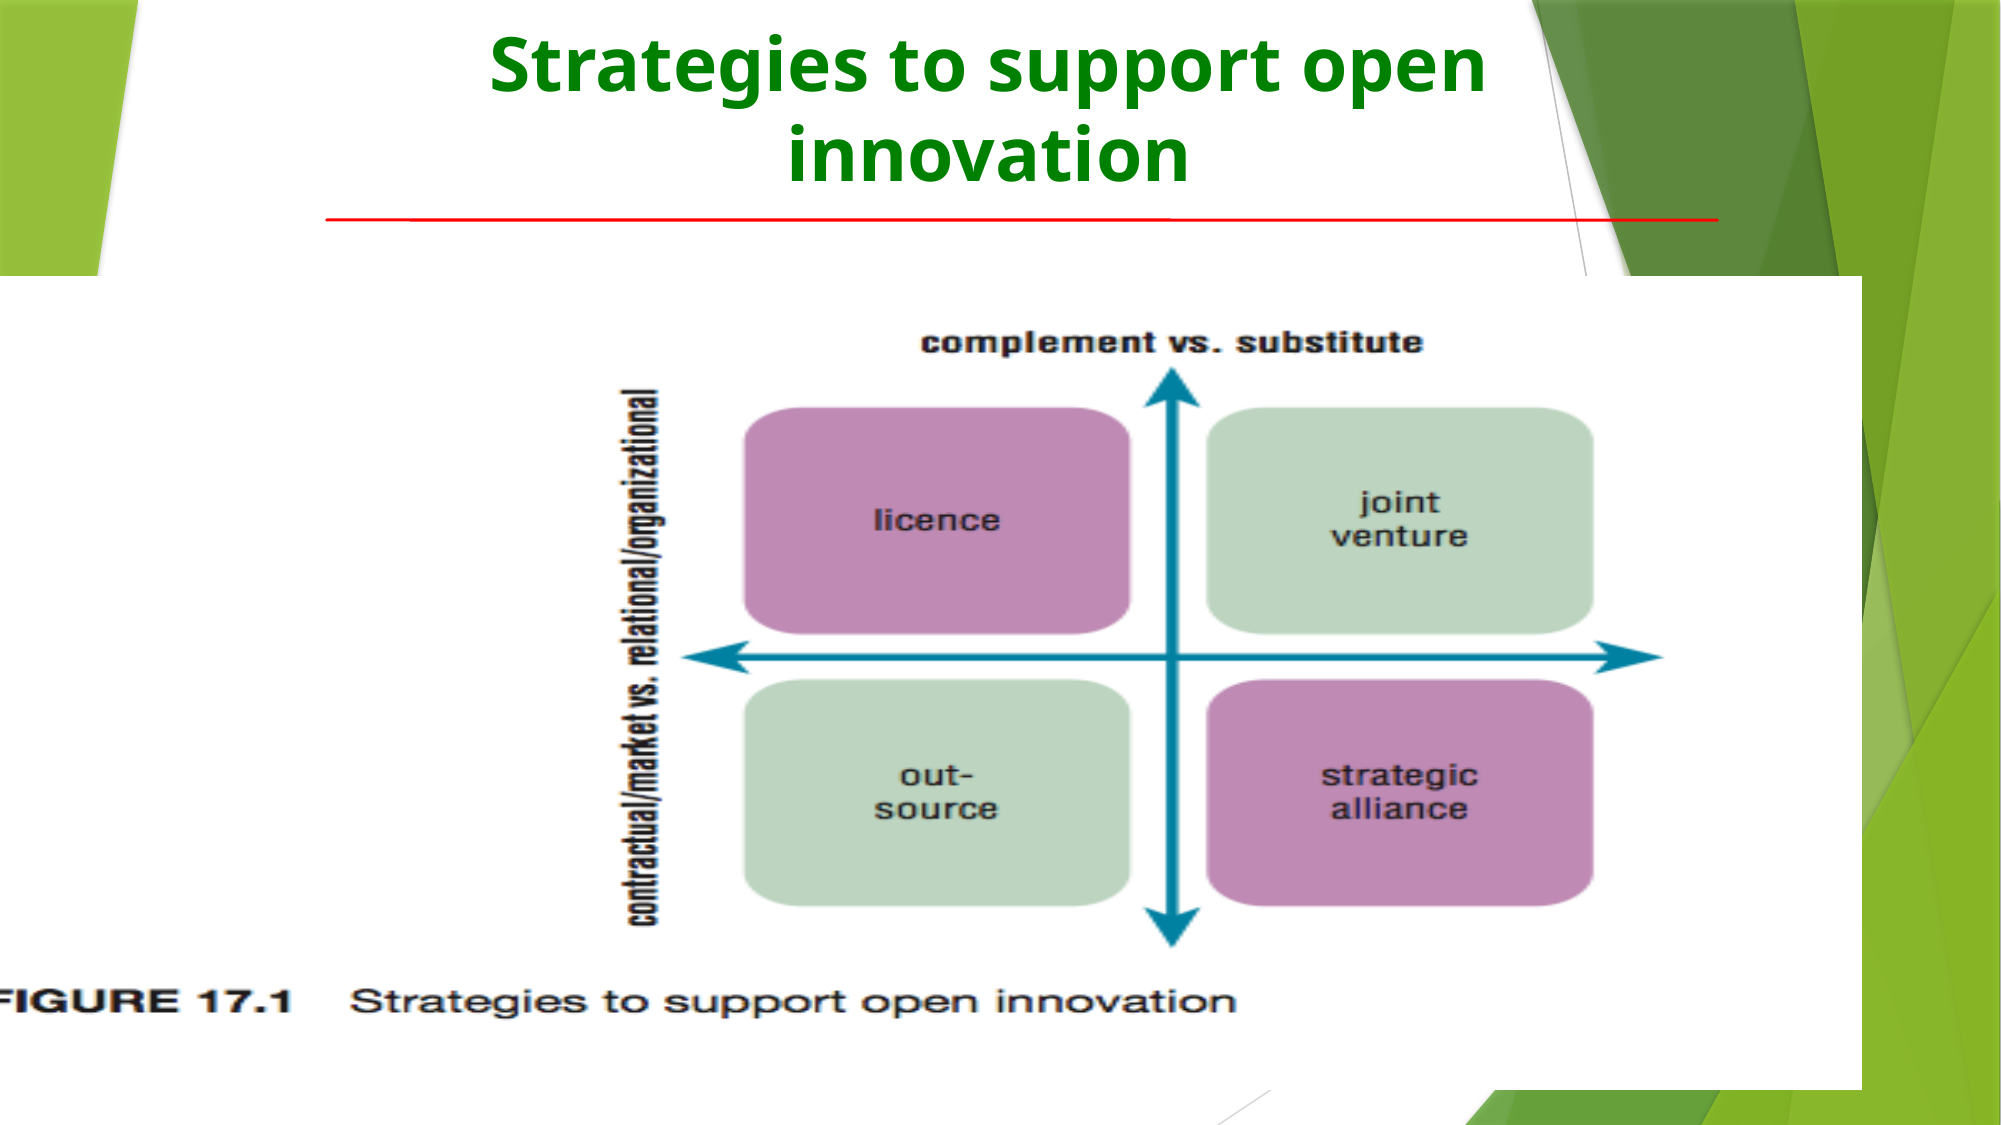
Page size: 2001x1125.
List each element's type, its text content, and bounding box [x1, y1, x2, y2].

text_box Strategies to support open innovation [421, 30, 1558, 182]
picture [0, 276, 1862, 1090]
